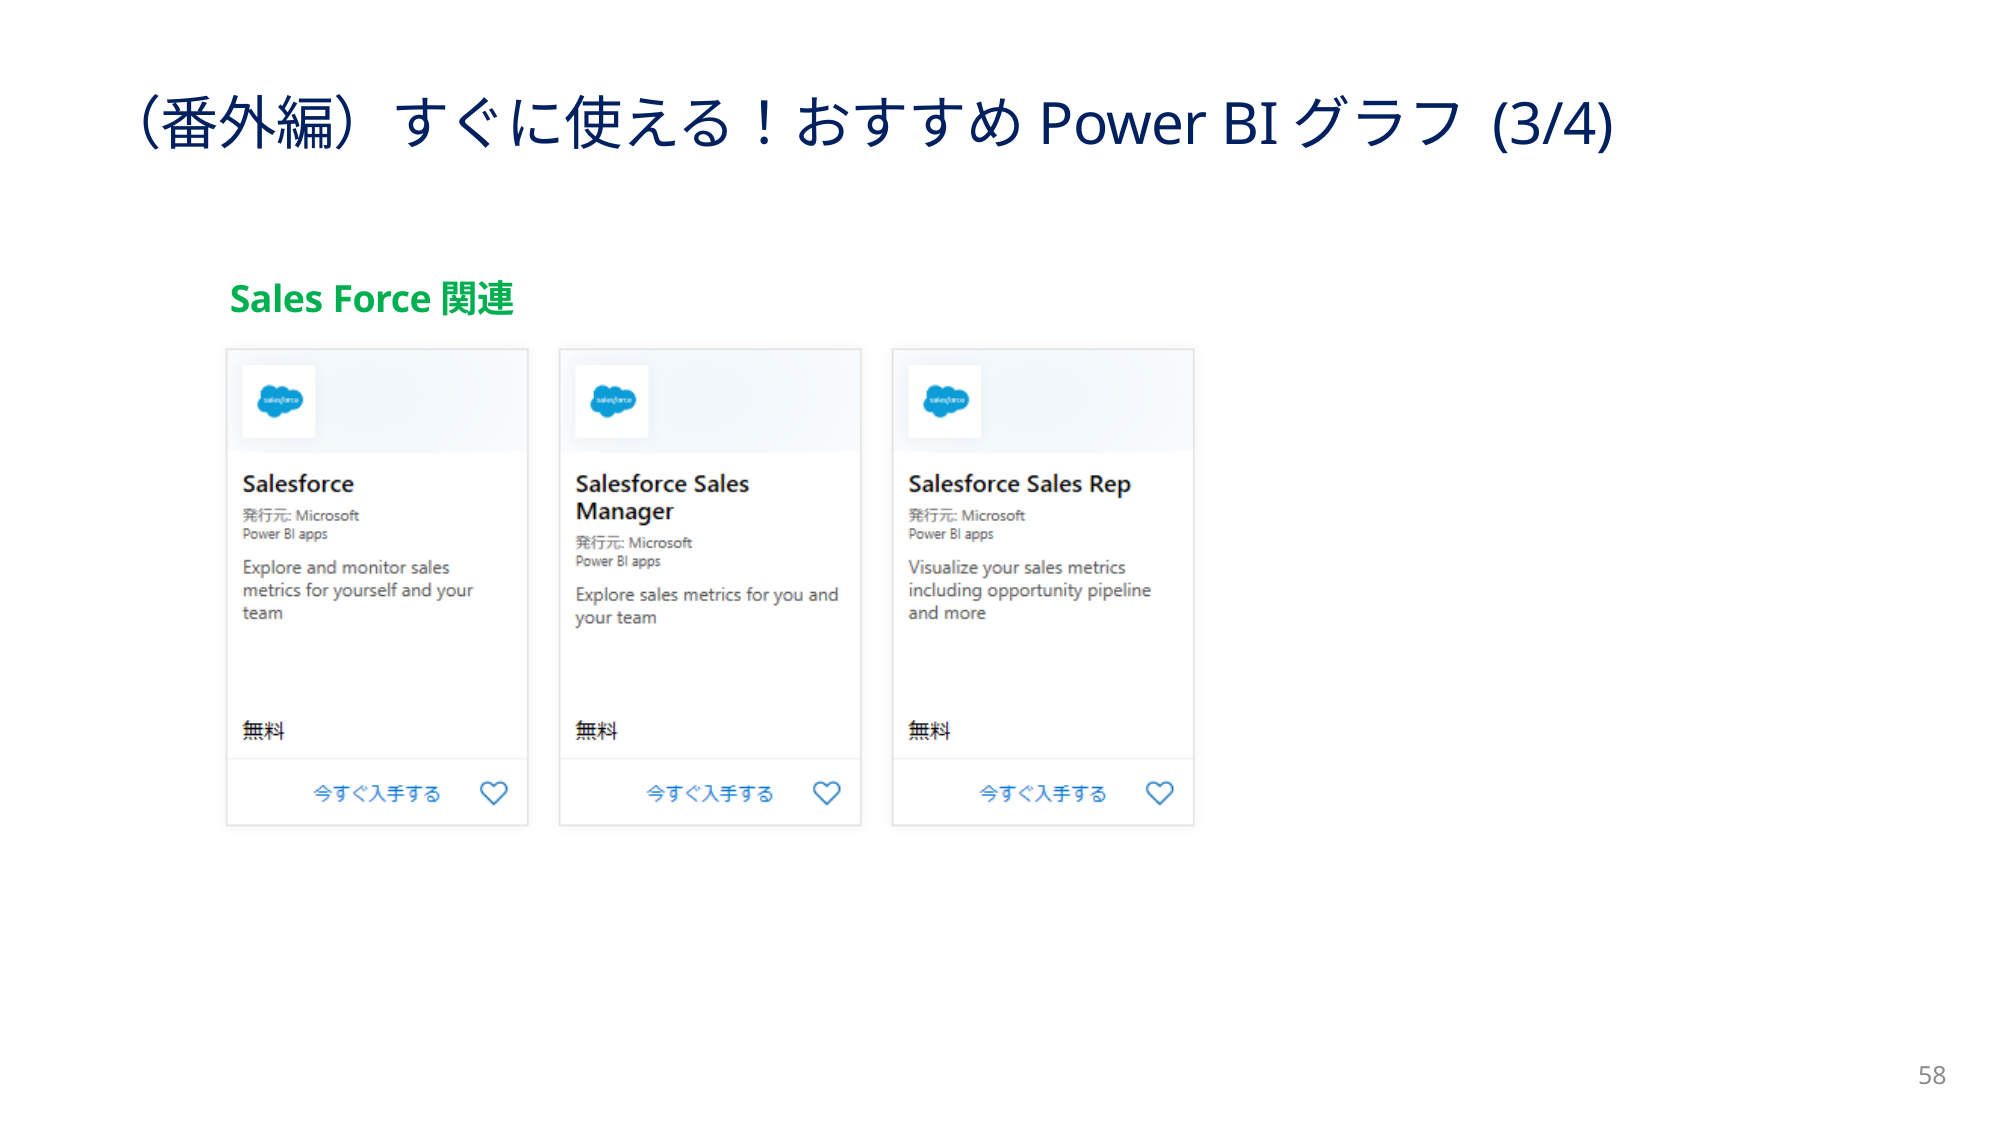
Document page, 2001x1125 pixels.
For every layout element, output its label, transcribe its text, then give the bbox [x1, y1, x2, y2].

text_box 58 [1875, 1052, 1962, 1113]
picture [205, 332, 1213, 852]
text_box Sales Force関連 [214, 280, 665, 332]
title （番外編）すぐに使える！おすすめPower BIグラフ (3/4) [88, 55, 1959, 173]
